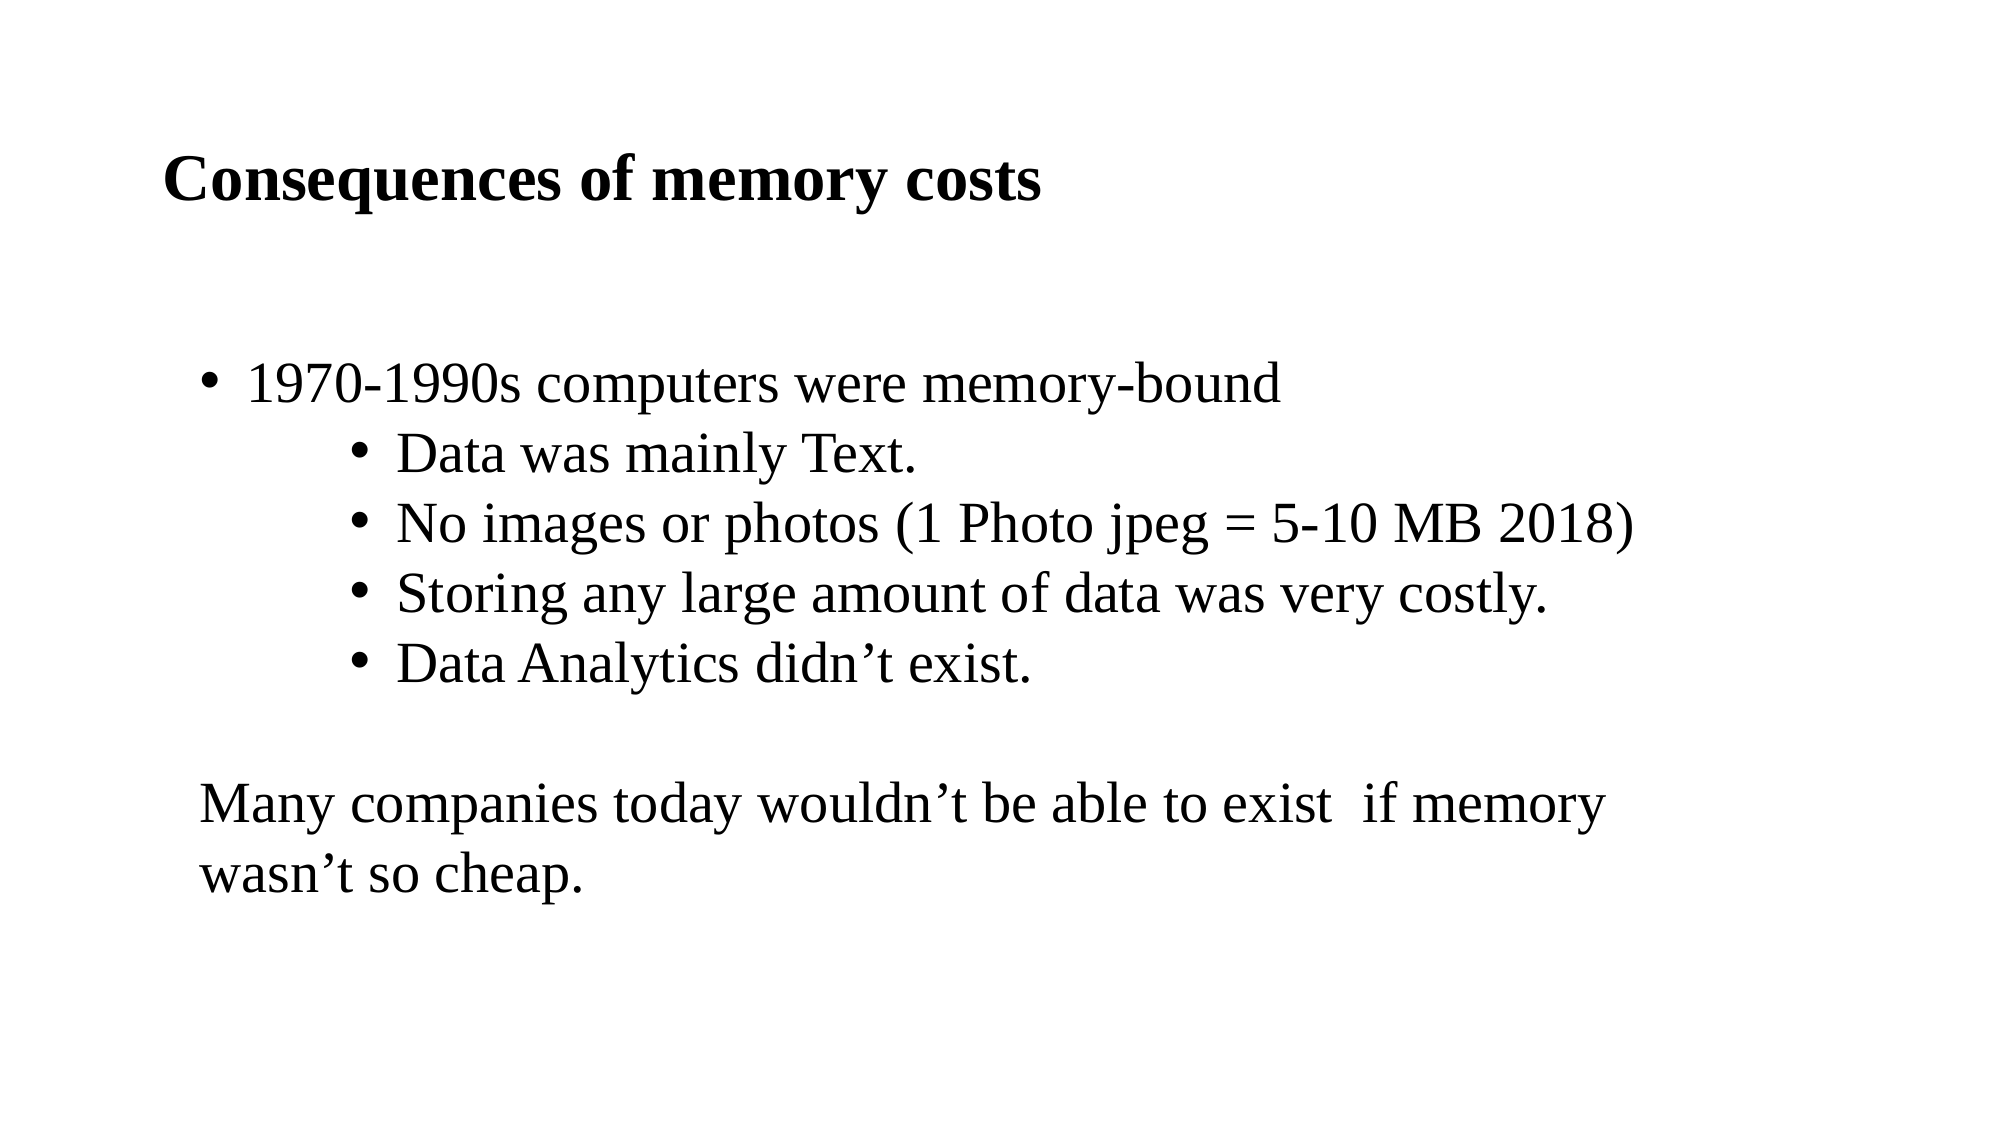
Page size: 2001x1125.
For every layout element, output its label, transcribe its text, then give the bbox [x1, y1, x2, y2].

text_box Consequences of memory costs [147, 126, 1270, 221]
text_box 1970-1990s computers were memory-bound Data was mainly Text. No images or photos (1 Photo jpeg = 5-10 MB 2018) Storing any large amount of data was very costly. Data Analytics didn’t exist. Many companies today wouldn’t be able to exist if memory wasn’t so cheap. [184, 336, 1733, 912]
